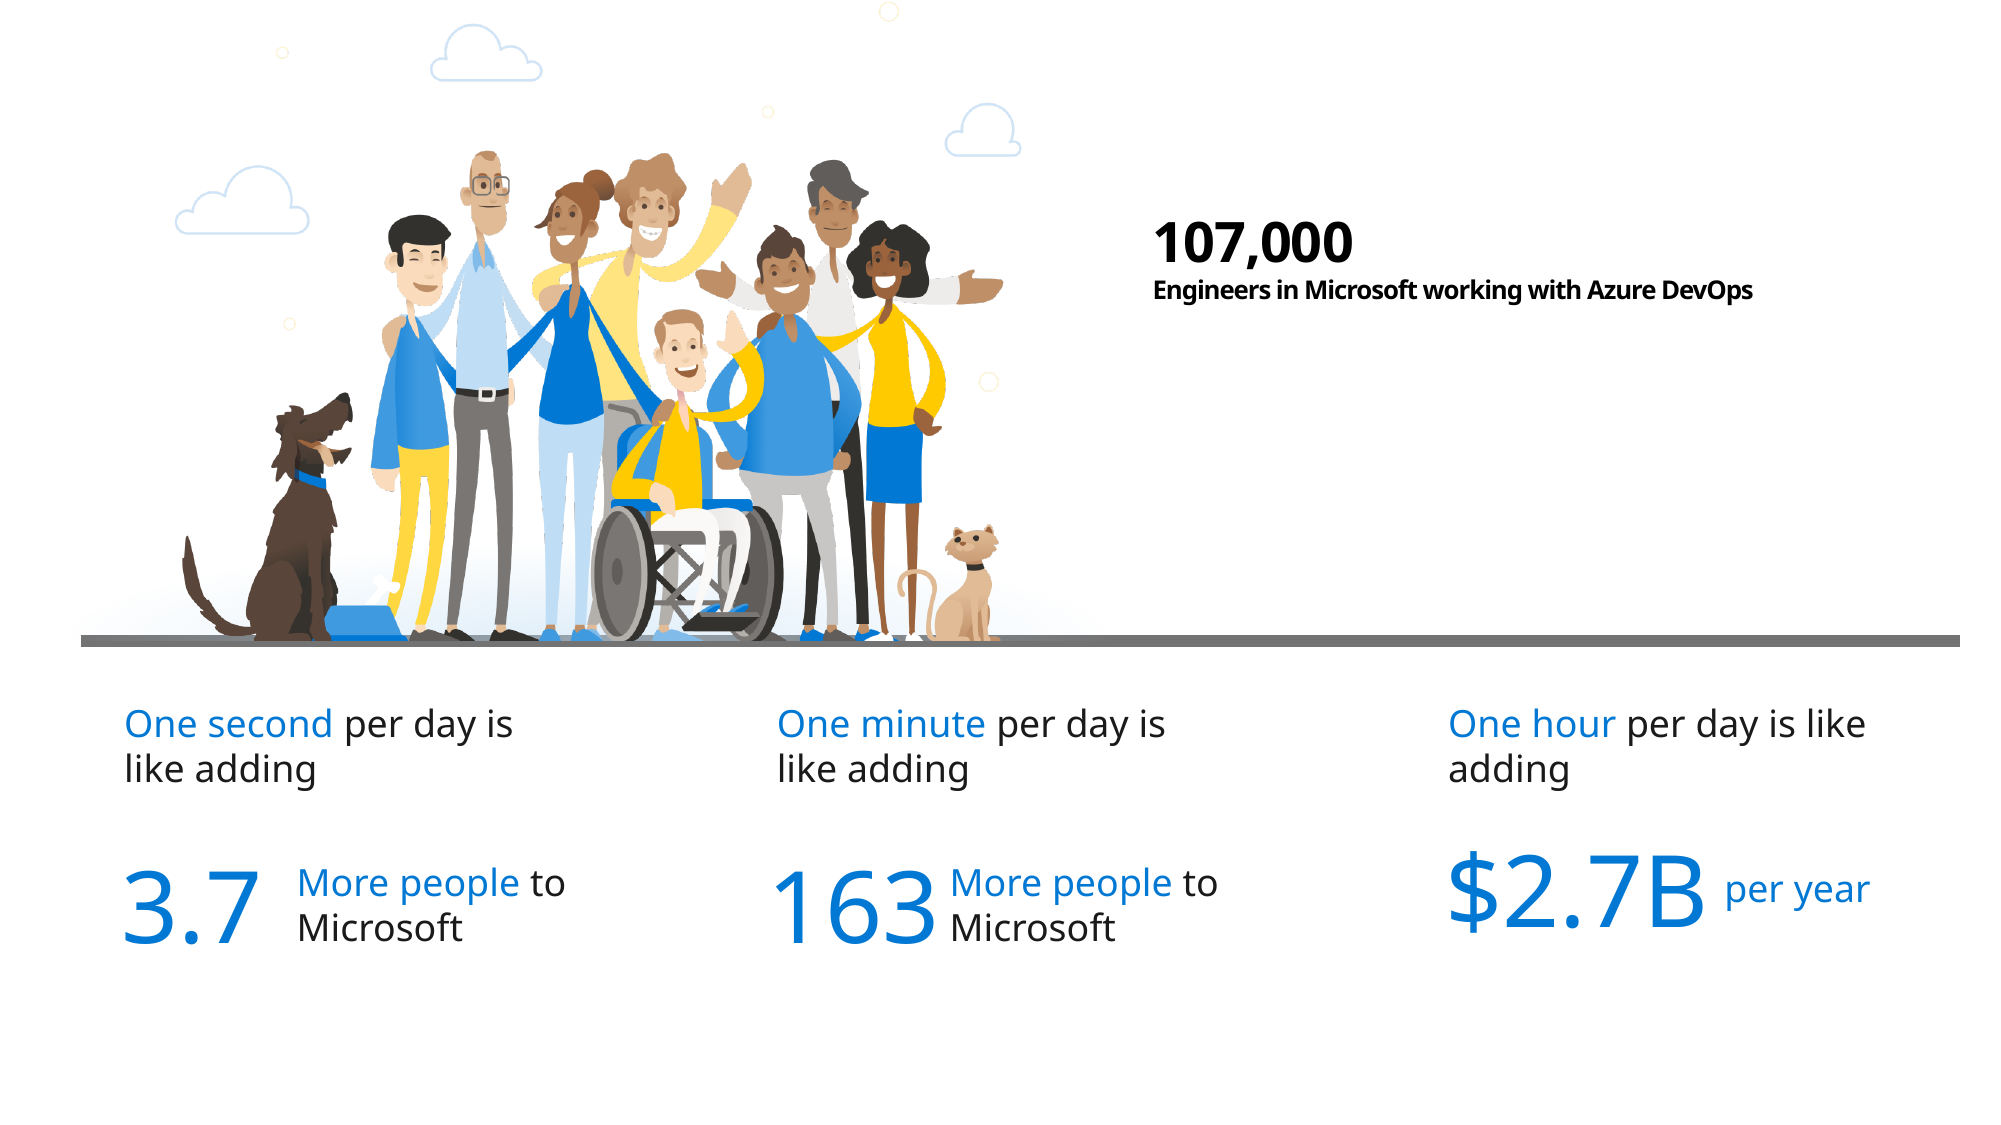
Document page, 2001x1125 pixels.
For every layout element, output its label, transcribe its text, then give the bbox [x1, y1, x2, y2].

title 107,000 Engineers in Microsoft working with Azure DevOps [1152, 206, 1812, 326]
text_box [761, 692, 1238, 973]
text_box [1433, 692, 1917, 957]
picture [38, 0, 1140, 642]
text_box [109, 692, 586, 973]
